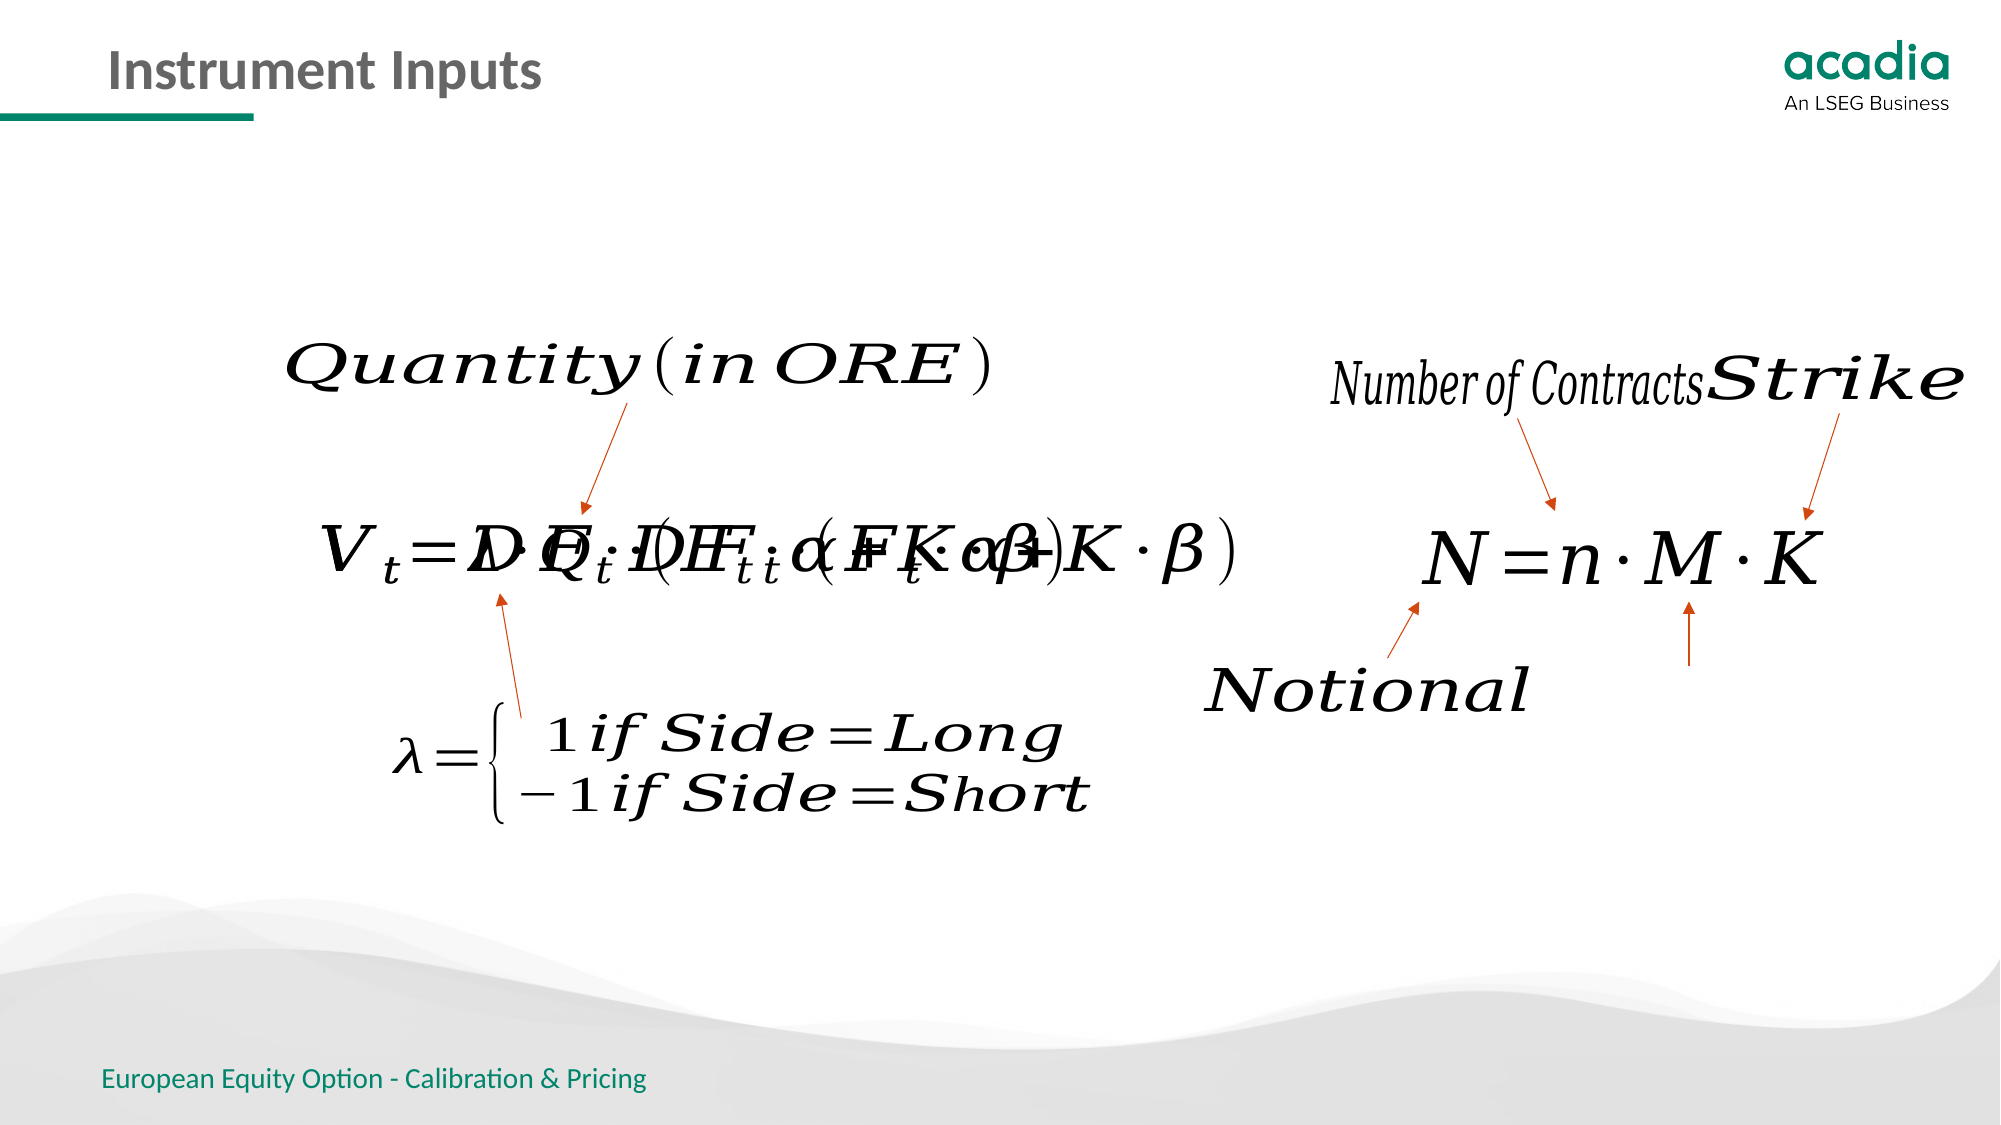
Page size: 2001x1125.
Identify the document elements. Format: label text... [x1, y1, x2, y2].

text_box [1517, 418, 1556, 512]
picture [1775, 32, 1958, 118]
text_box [1387, 601, 1420, 659]
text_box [581, 402, 628, 515]
title Instrument Inputs [92, 6, 1606, 110]
list European Equity Option - Calibration & Pricing [86, 1055, 693, 1108]
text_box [499, 593, 522, 719]
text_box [1804, 413, 1840, 521]
